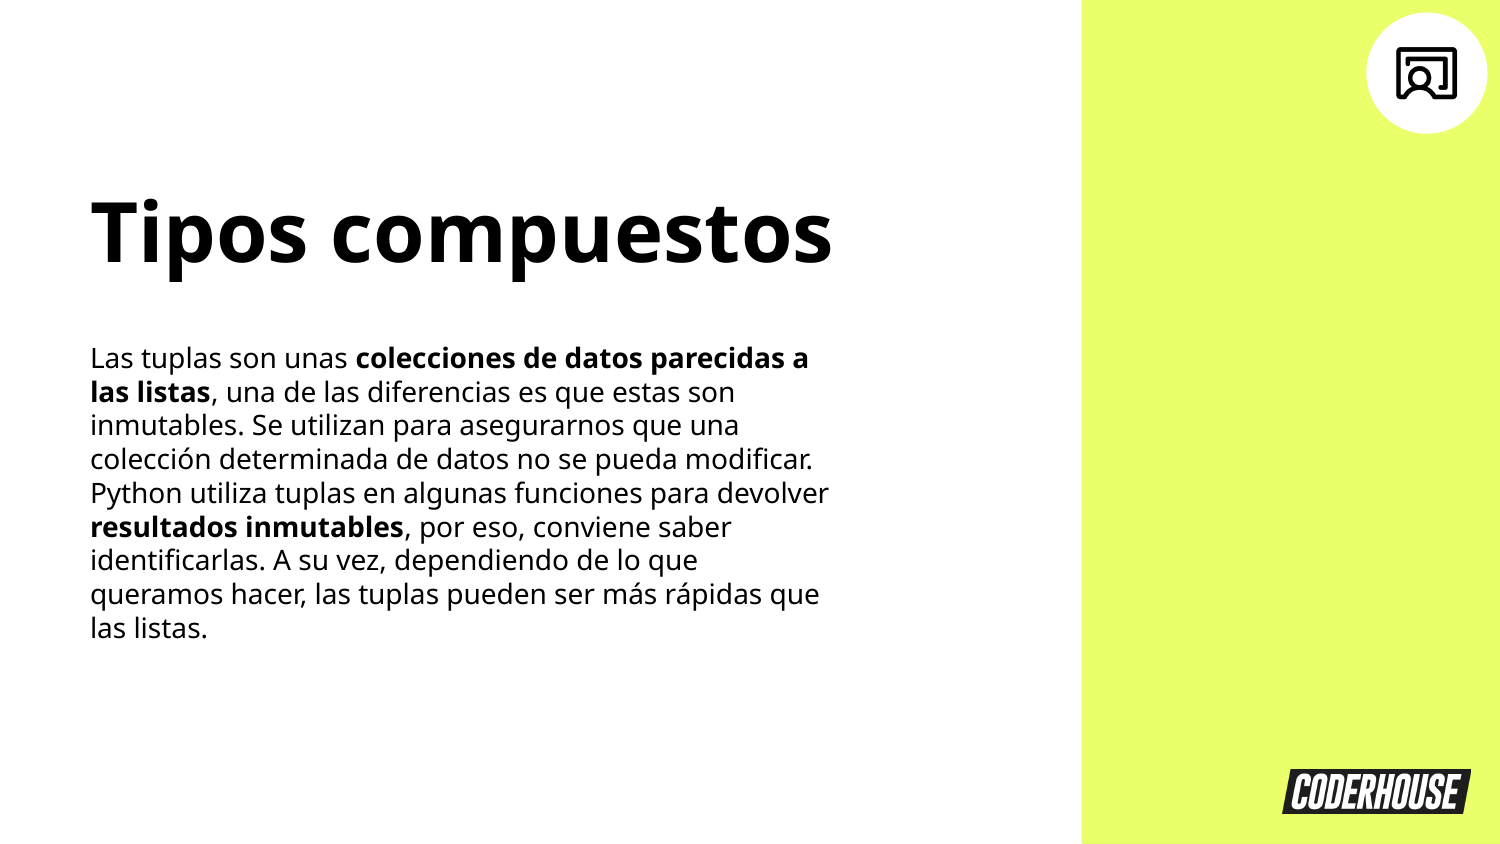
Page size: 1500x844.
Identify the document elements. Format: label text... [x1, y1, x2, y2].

picture [0, 0, 1081, 844]
text_box Las tuplas son unas colecciones de datos parecidas a las listas, una de las diferencias es que estas son inmutables. Se utilizan para asegurarnos que una colección determinada de datos no se pueda modificar. Python utiliza tuplas en algunas funciones para devolver resultados inmutables, por eso, conviene saber identificarlas. A su vez, dependiendo de lo que queramos hacer, las tuplas pueden ser más rápidas que las listas. [75, 325, 851, 659]
picture [1281, 769, 1471, 814]
text_box Tipos compuestos [75, 175, 1034, 296]
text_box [1366, 12, 1488, 134]
